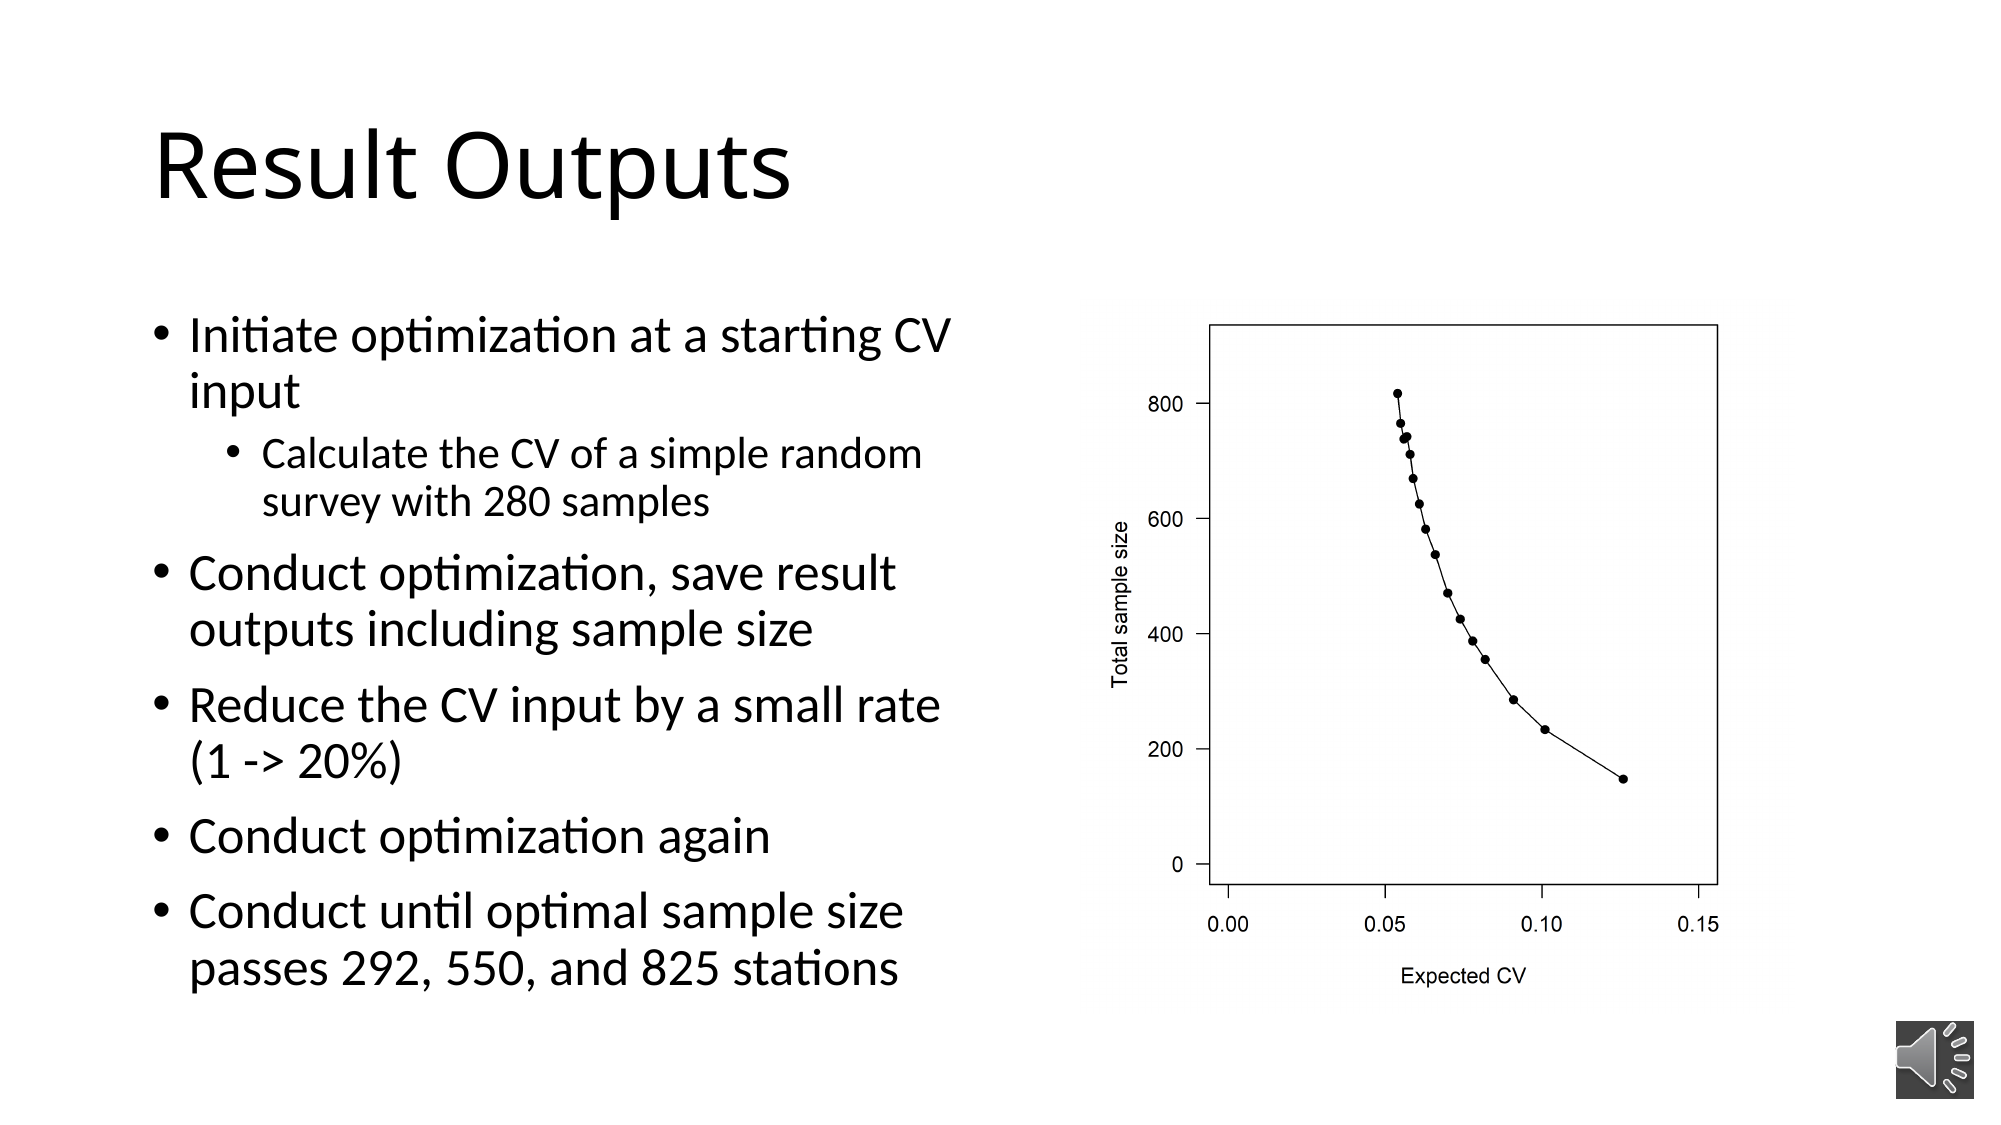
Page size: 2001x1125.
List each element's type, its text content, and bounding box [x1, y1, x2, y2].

list Initiate optimization at a starting CV input Calculate the CV of a simple random survey with 280 samples Conduct optimization, save result outputs including sample size Reduce the CV input by a small rate (1 -> 20%) Conduct optimization again Conduct until optimal sample size passes 292, 550, and 825 stations [137, 299, 988, 1014]
picture [1894, 1019, 1975, 1100]
title Result Outputs [137, 59, 1863, 278]
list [1080, 299, 1795, 1014]
